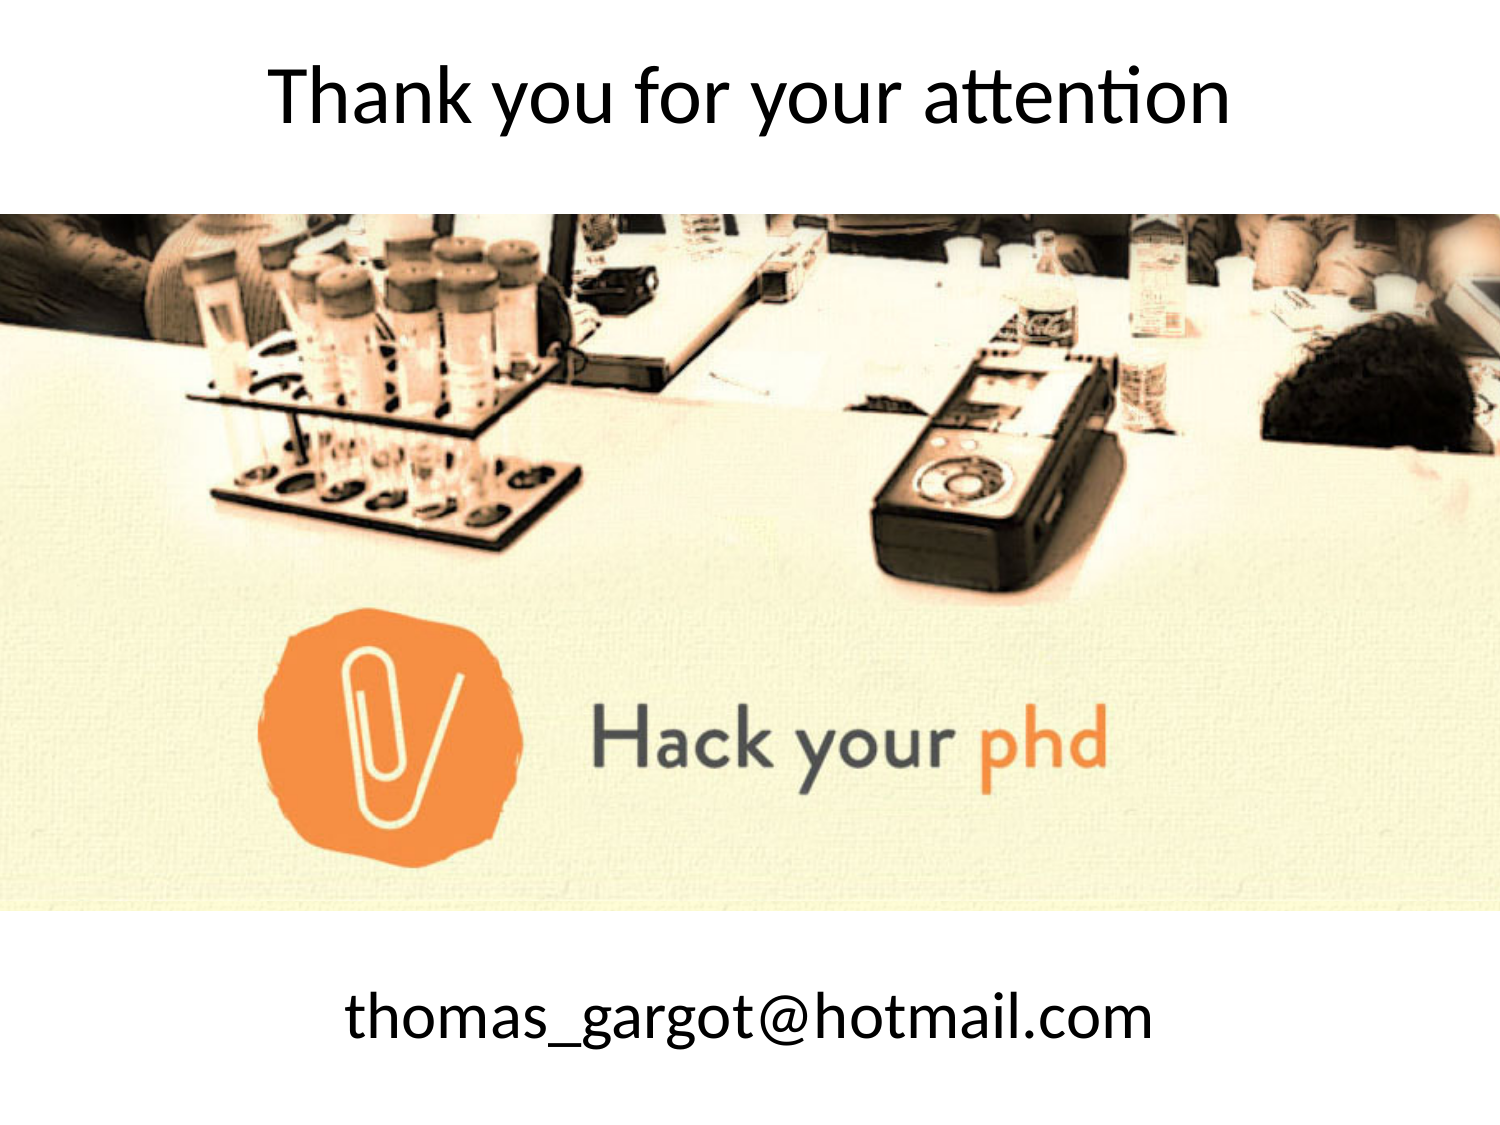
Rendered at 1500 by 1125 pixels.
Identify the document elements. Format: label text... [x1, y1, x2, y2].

list Thank you for your attention [75, 32, 1425, 188]
picture [0, 214, 1500, 911]
text_box thomas_gargot@hotmail.com [329, 963, 1206, 1081]
